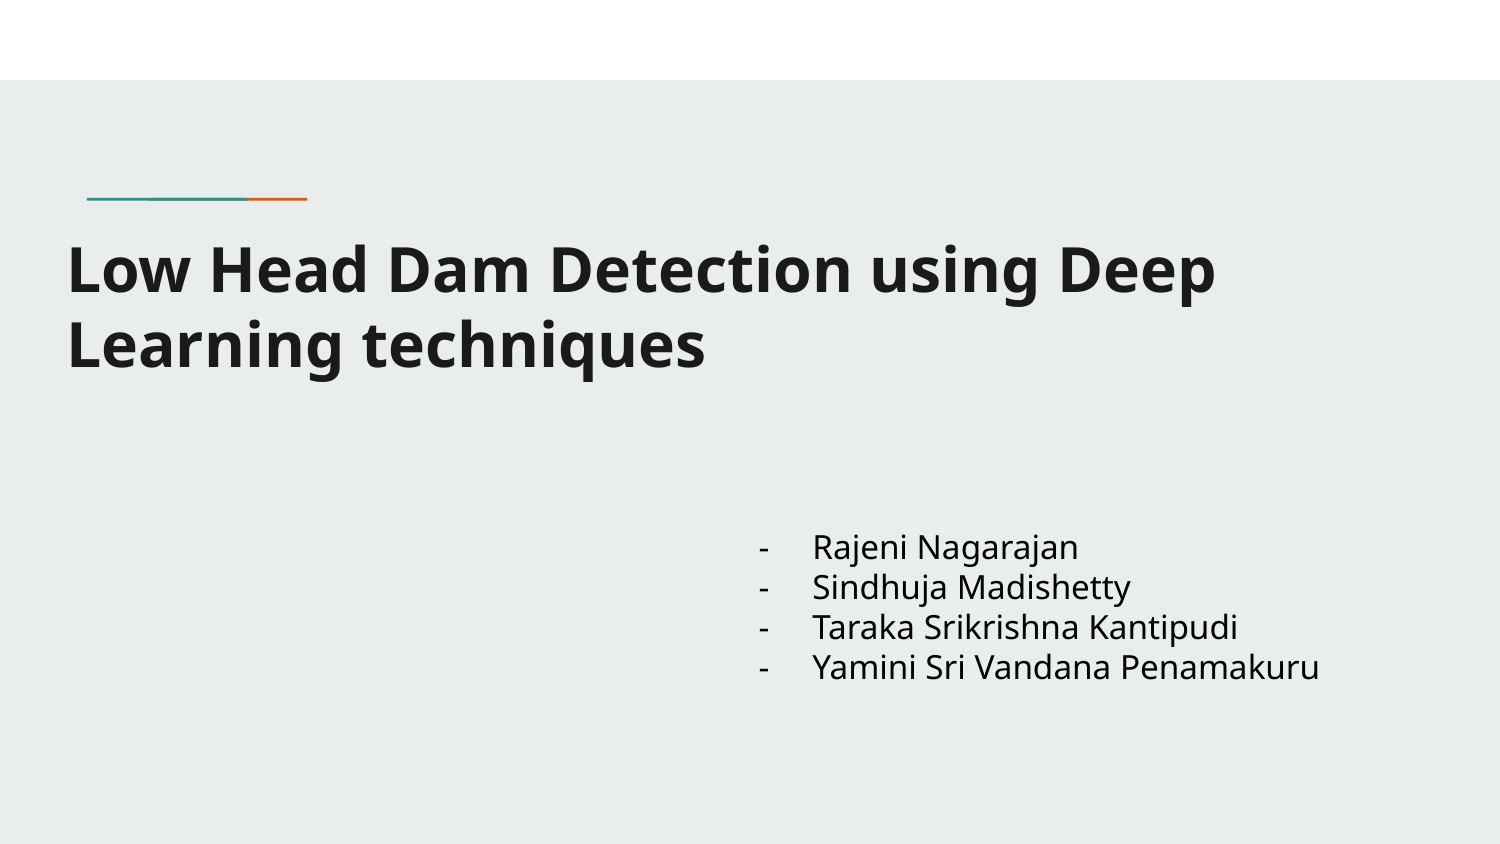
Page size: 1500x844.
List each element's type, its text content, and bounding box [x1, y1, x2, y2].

title Low Head Dam Detection using Deep Learning techniques [51, 215, 1449, 403]
subtitle Rajeni Nagarajan Sindhuja Madishetty Taraka Srikrishna Kantipudi Yamini Sri Vandana Penamakuru [722, 511, 1419, 720]
